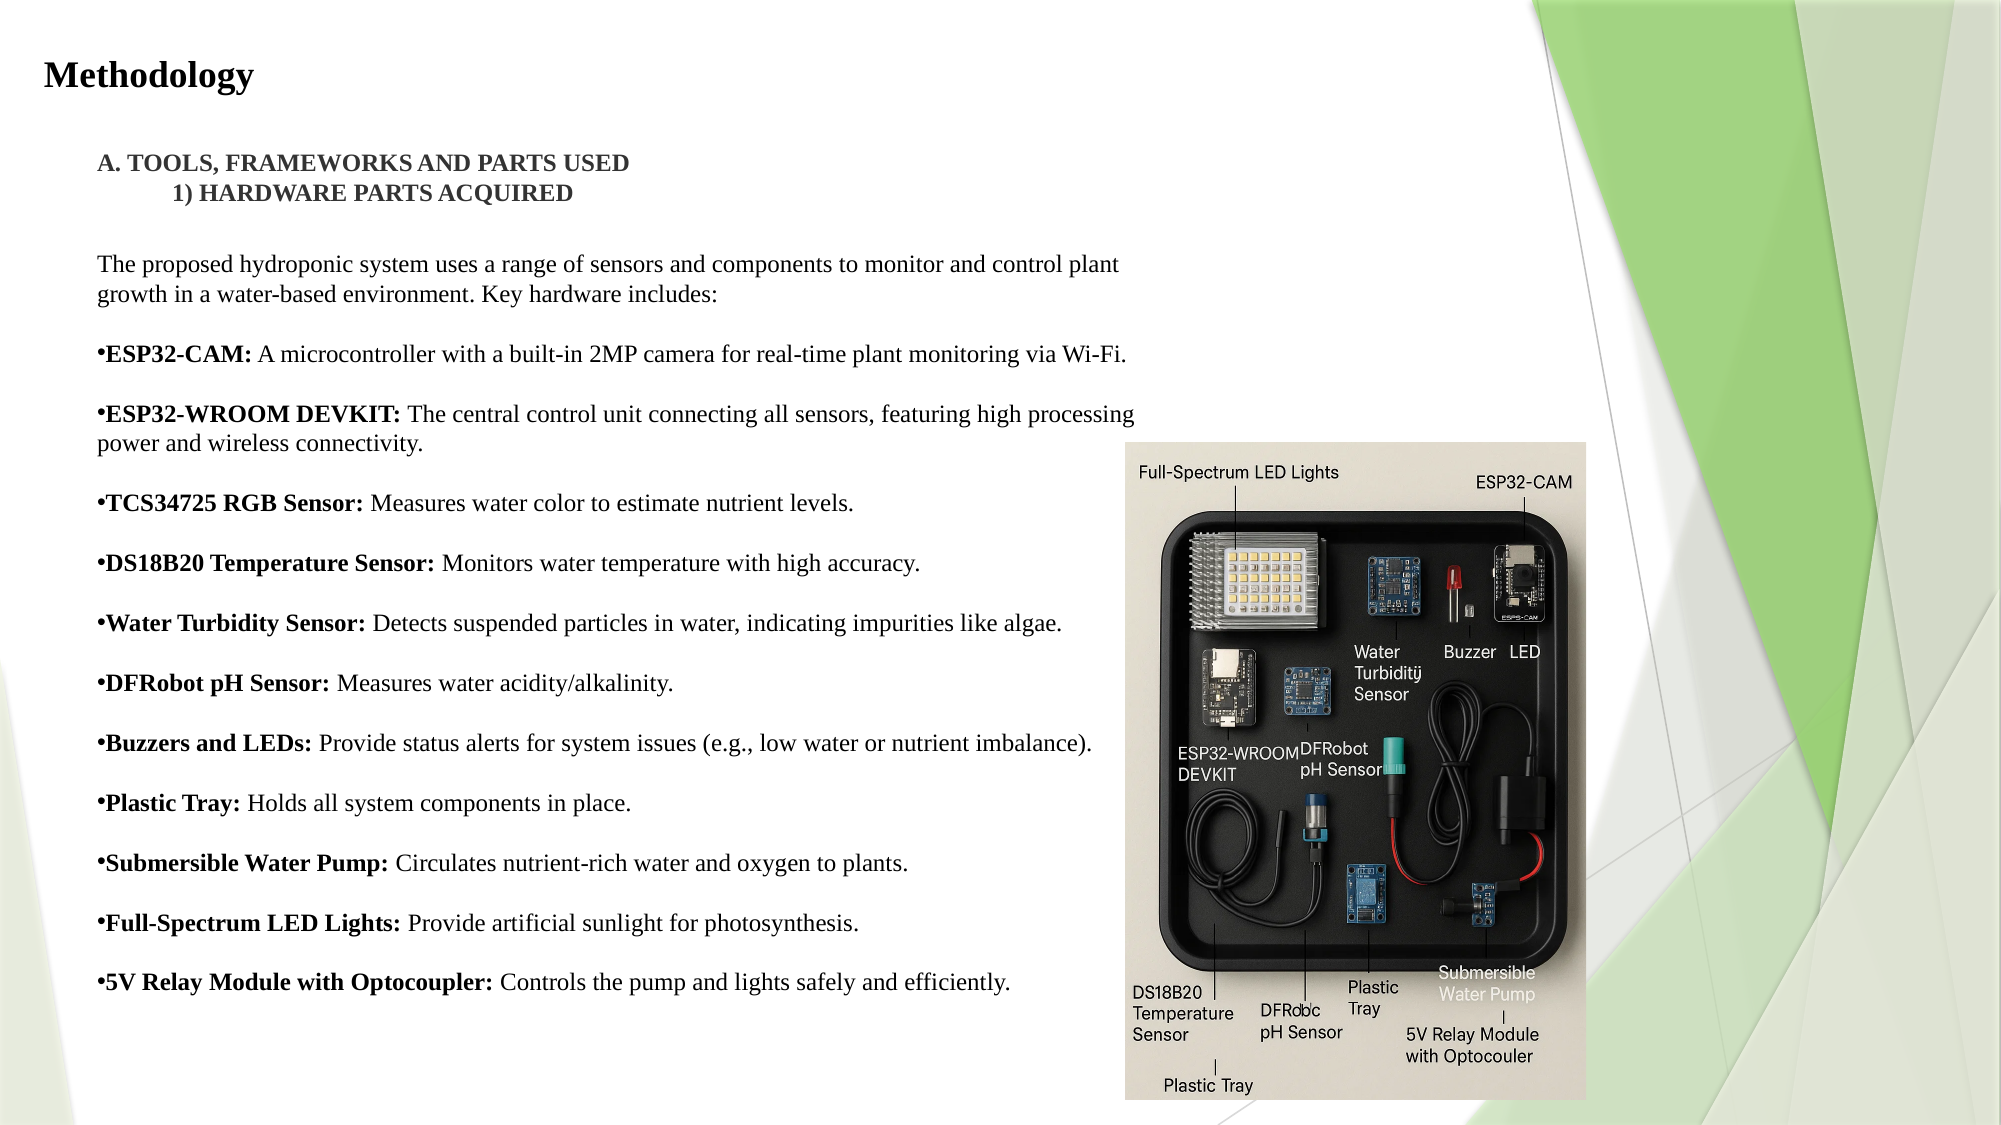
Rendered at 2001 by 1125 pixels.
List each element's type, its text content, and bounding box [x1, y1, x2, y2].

text_box A. TOOLS, FRAMEWORKS AND PARTS USED 1) HARDWARE PARTS ACQUIRED [82, 138, 1083, 214]
picture [1124, 442, 1587, 1101]
text_box The proposed hydroponic system uses a range of sensors and components to monitor and control plant growth in a water-based environment. Key hardware includes: ESP32-CAM: A microcontroller with a built-in 2MP camera for real-time plant monitoring via Wi-Fi. ESP32-WROOM DEVKIT: The central control unit connecting all sensors, featuring high processing power and wireless connectivity. TCS34725 RGB Sensor: Measures water color to estimate nutrient levels. DS18B20 Temperature Sensor: Monitors water temperature with high accuracy. Water Turbidity Sensor: Detects suspended particles in water, indicating impurities like algae. DFRobot pH Sensor: Measures water acidity/alkalinity. Buzzers and LEDs: Provide status alerts for system issues (e.g., low water or nutrient imbalance). Plastic Tray: Holds all system components in place. Submersible Water Pump: Circulates nutrient-rich water and oxygen to plants. Full-Spectrum LED Lights: Provide artificial sunlight for photosynthesis. 5V Relay Module with Optocoupler: Controls the pump and lights safely and efficiently. [82, 239, 1187, 1034]
text_box Methodology [29, 43, 1238, 138]
